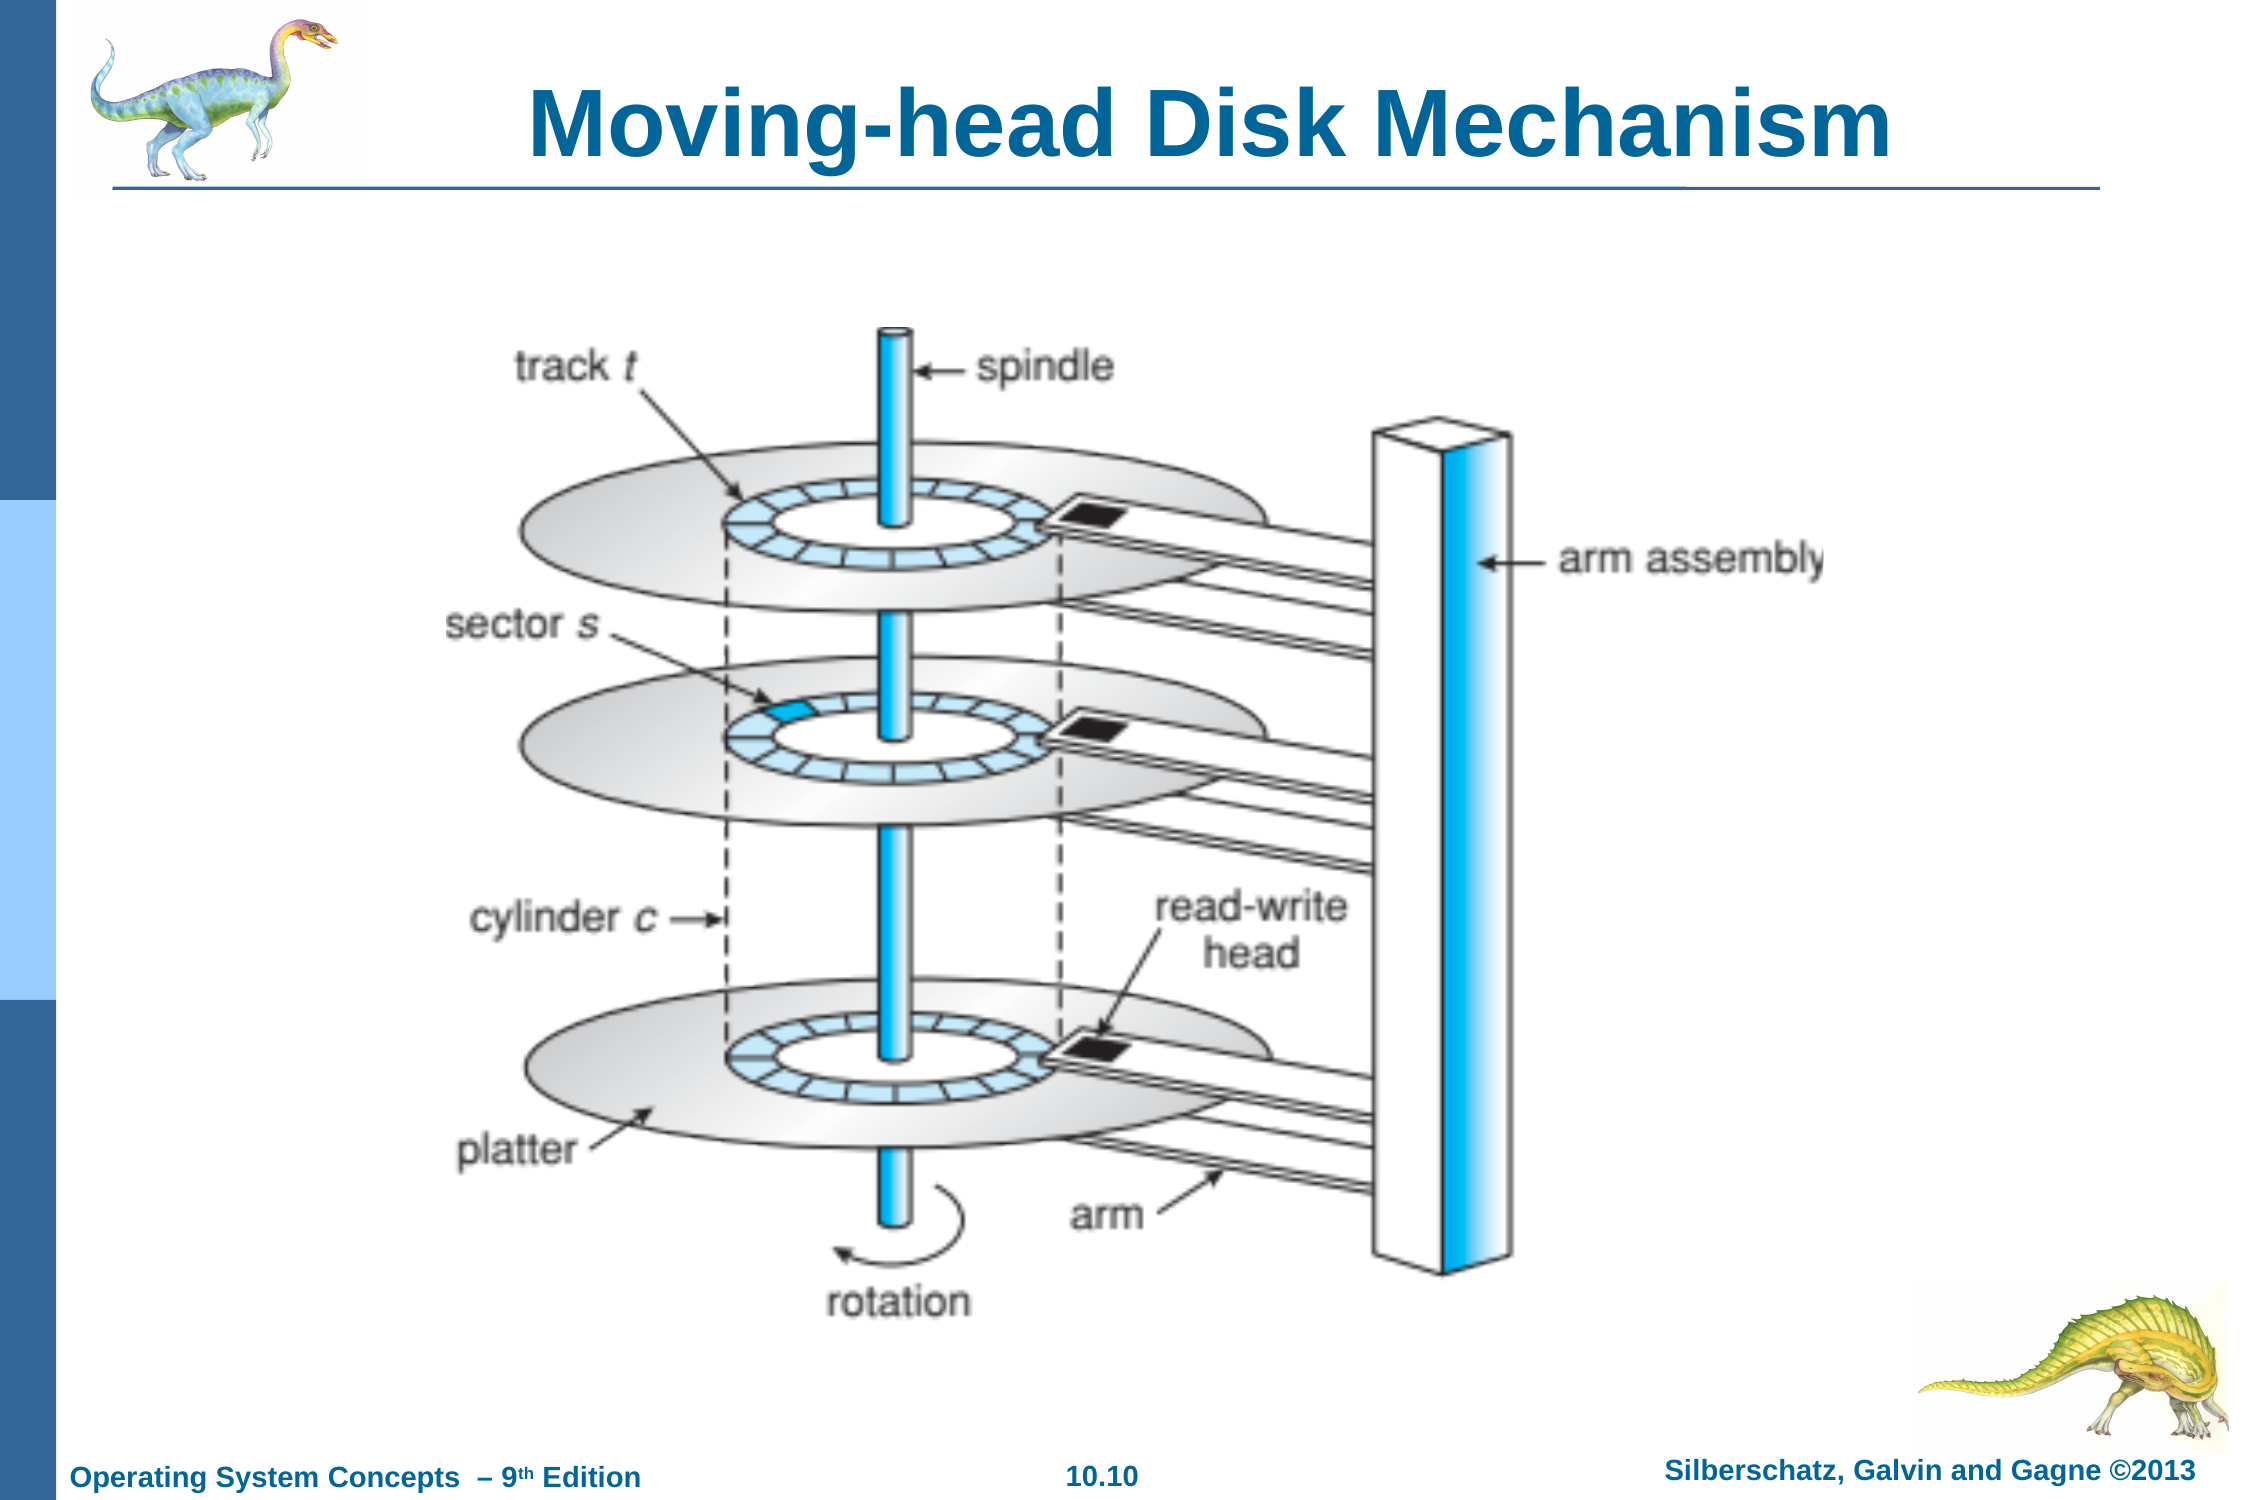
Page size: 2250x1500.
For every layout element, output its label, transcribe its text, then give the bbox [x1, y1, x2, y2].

picture [1913, 1279, 2229, 1453]
picture [70, 0, 365, 199]
title Moving-head Disk Mechanism [285, 60, 2138, 187]
picture [445, 327, 1824, 1325]
